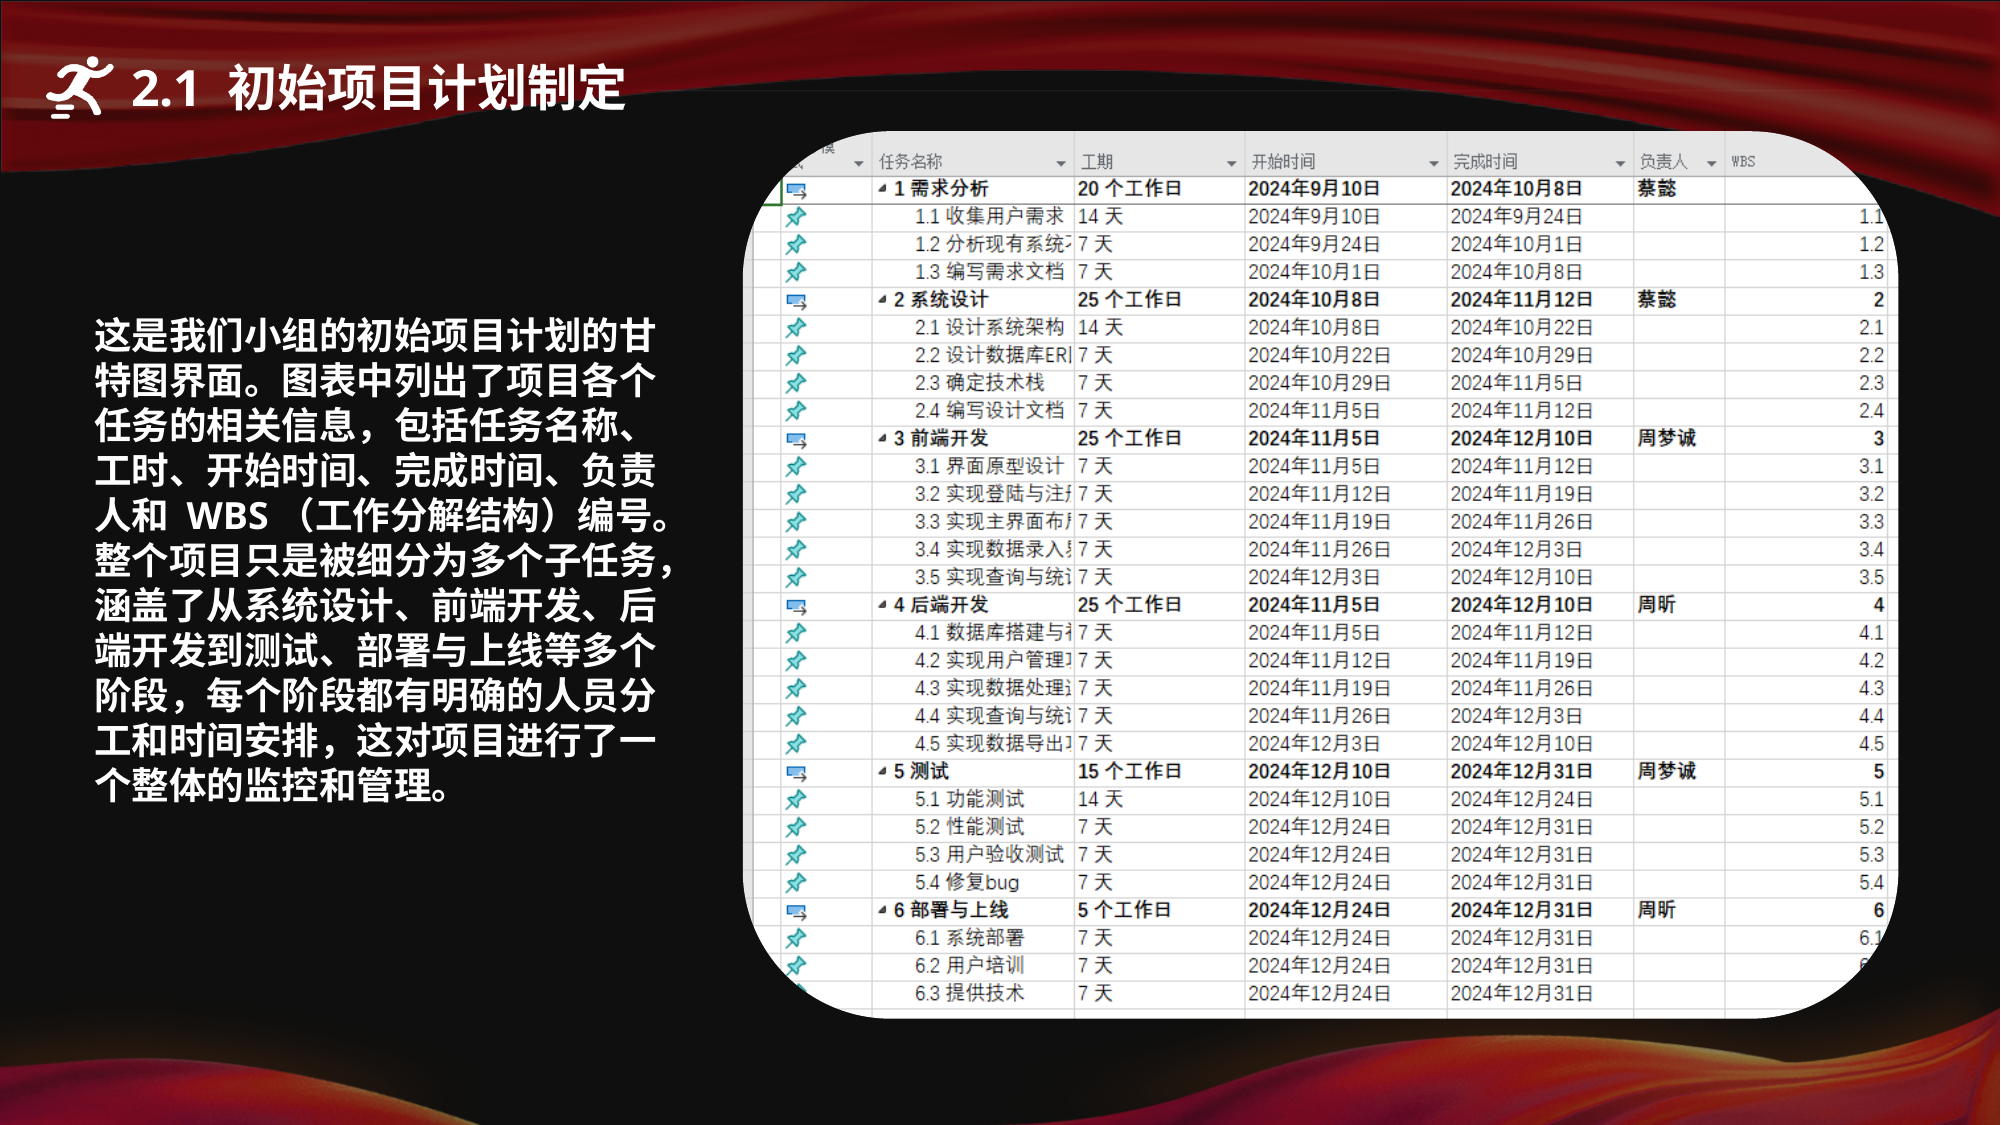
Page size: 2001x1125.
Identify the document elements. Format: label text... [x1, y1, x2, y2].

picture [0, 0, 2000, 1125]
text_box 这是我们小组的初始项目计划的甘特图界面。图表中列出了项目各个任务的相关信息，包括任务名称、工时、开始时间、完成时间、负责人和 WBS（工作分解结构）编号。整个项目只是被细分为多个子任务，涵盖了从系统设计、前端开发、后端开发到测试、部署与上线等多个阶段，每个阶段都有明确的人员分工和时间安排，这对项目进行了一个整体的监控和管理。 [79, 304, 687, 815]
